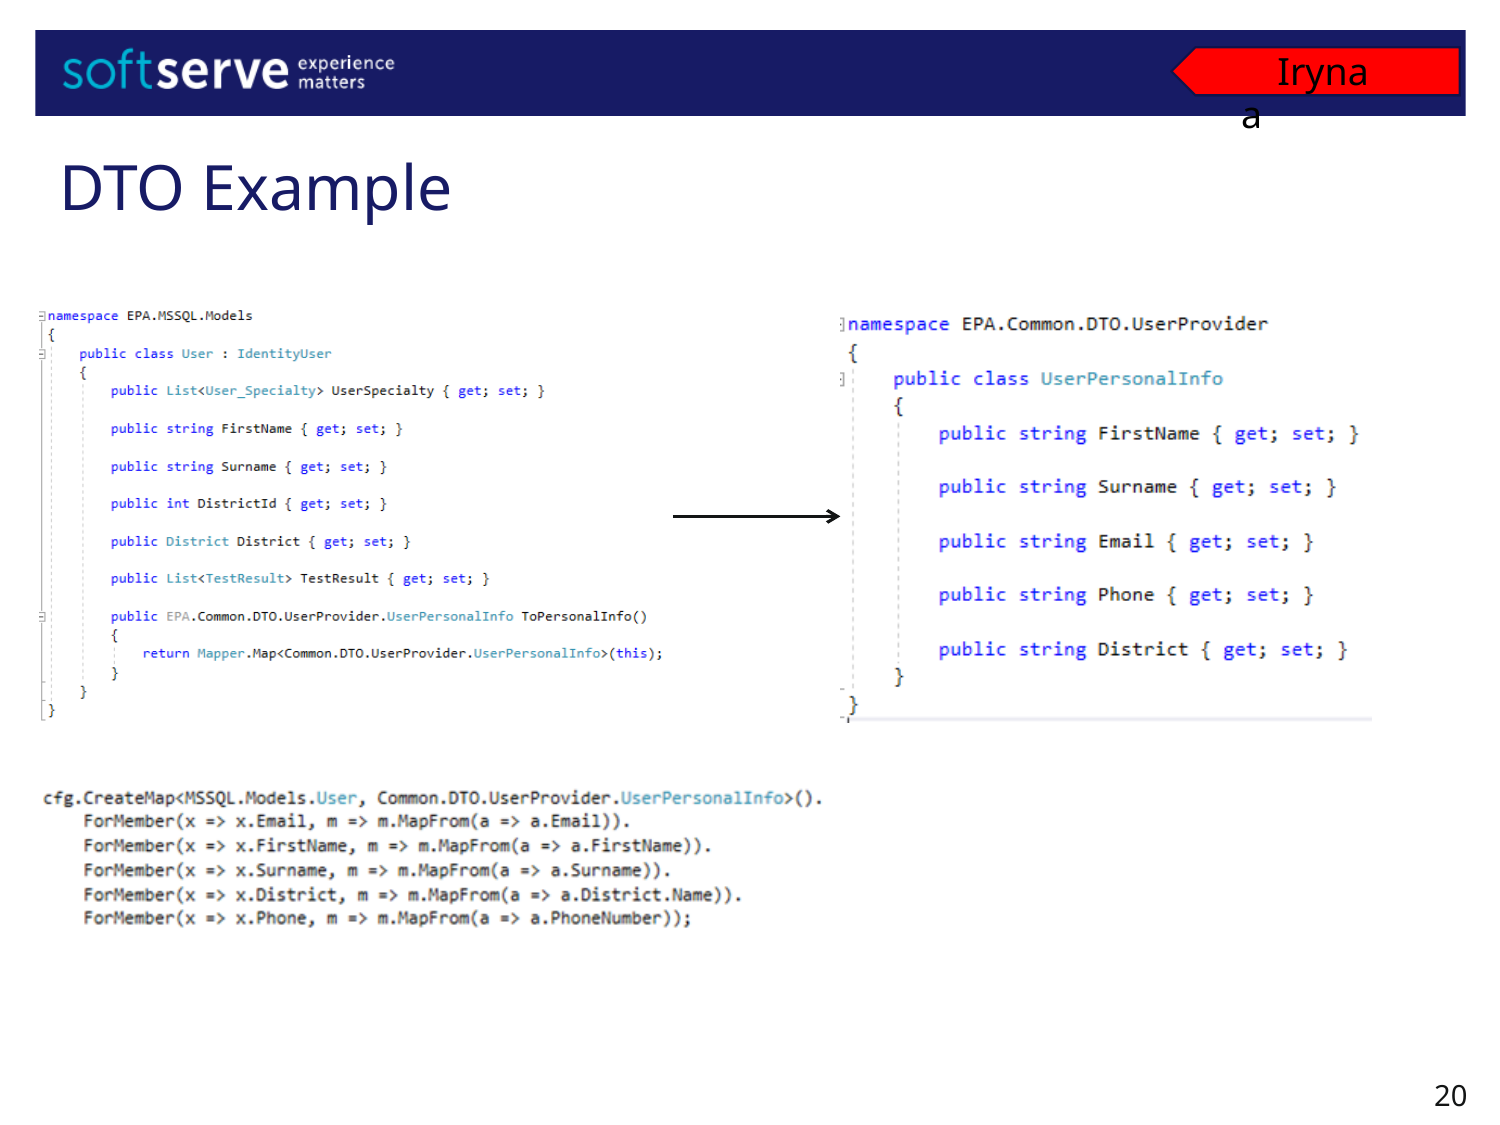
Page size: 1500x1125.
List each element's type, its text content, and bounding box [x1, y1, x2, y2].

picture [39, 786, 833, 938]
picture [840, 310, 1372, 723]
subtitle DTO Example [44, 148, 1255, 224]
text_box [1171, 40, 1460, 102]
slide_number 20 [1419, 1070, 1500, 1125]
picture [39, 307, 673, 726]
